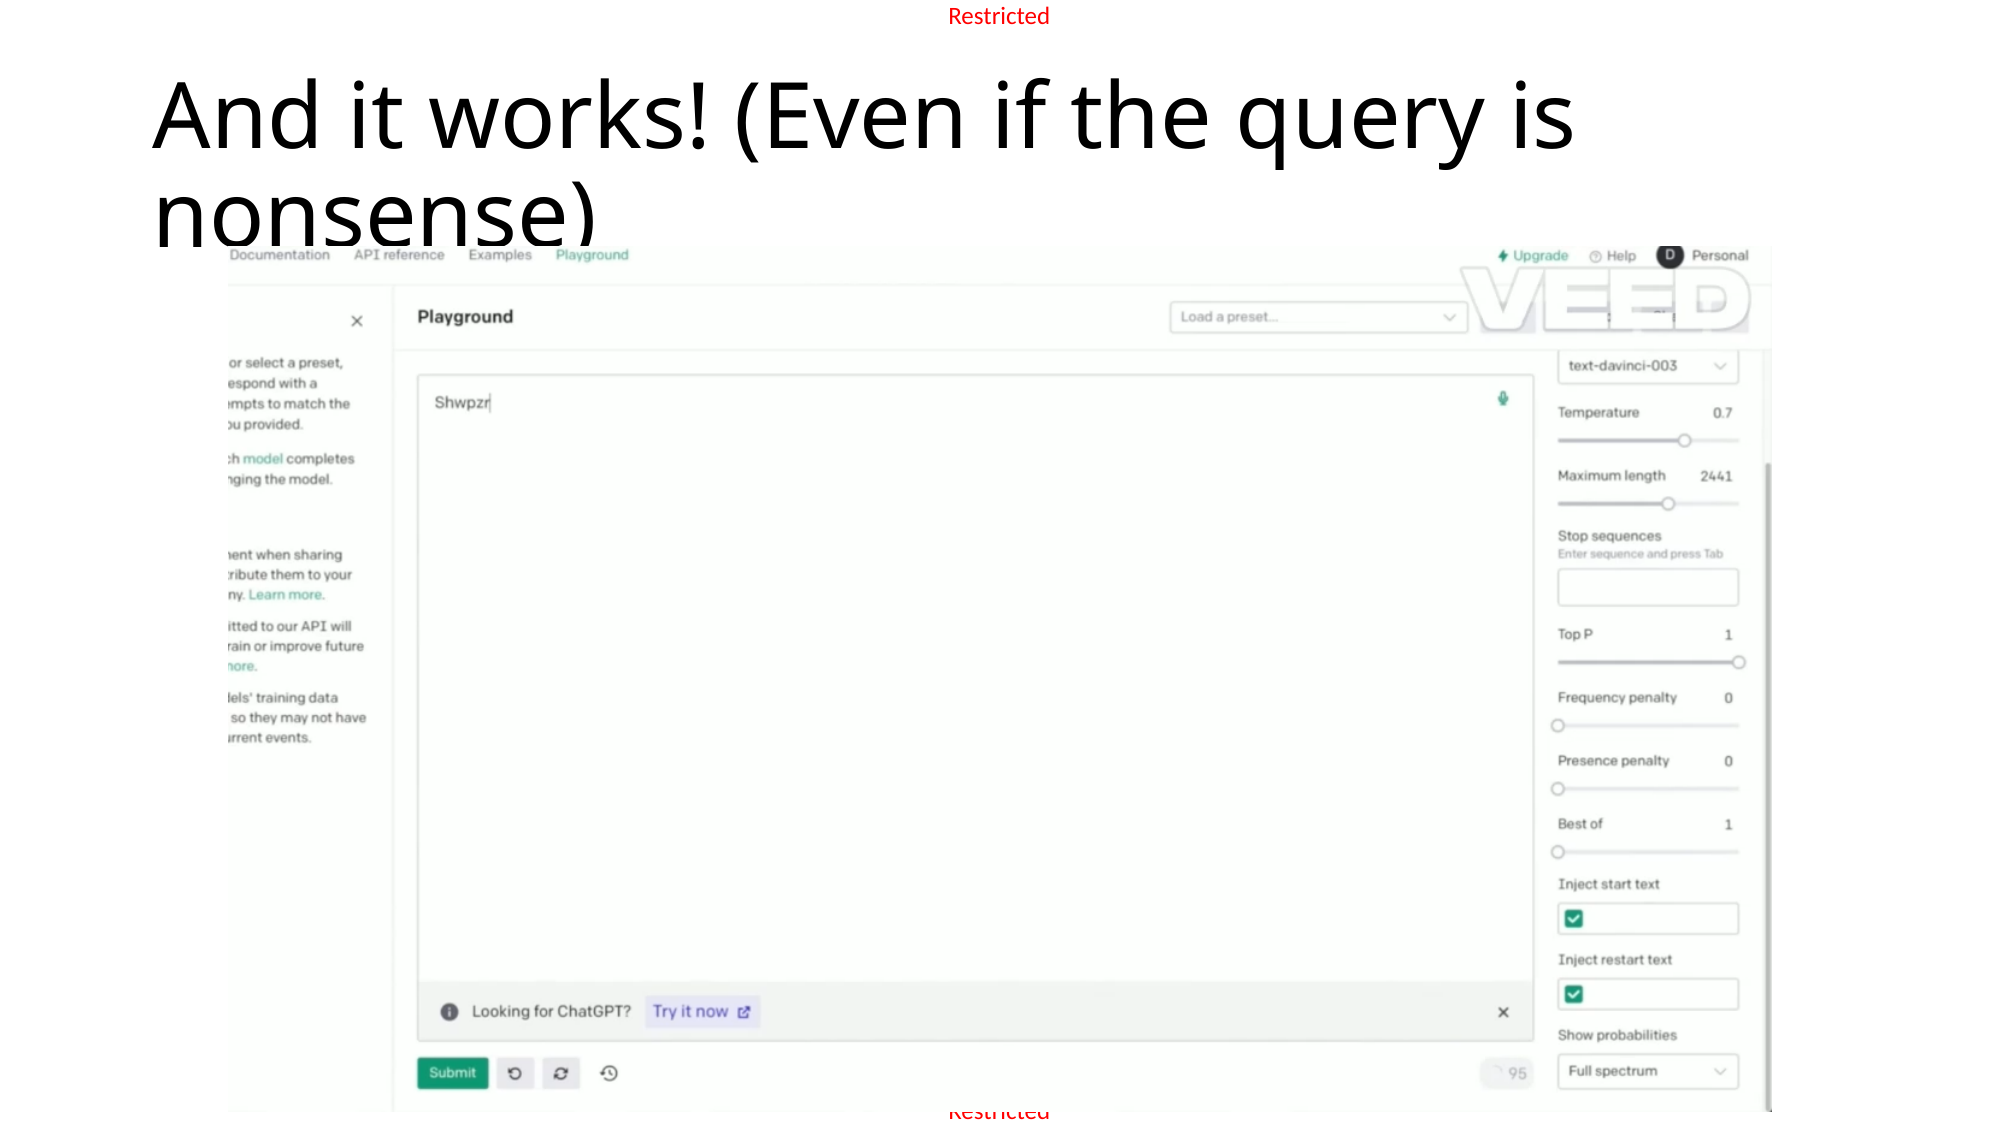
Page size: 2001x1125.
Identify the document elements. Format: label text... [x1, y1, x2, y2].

title And it works! (Even if the query is nonsense) [137, 59, 1863, 278]
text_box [227, 245, 1772, 1113]
